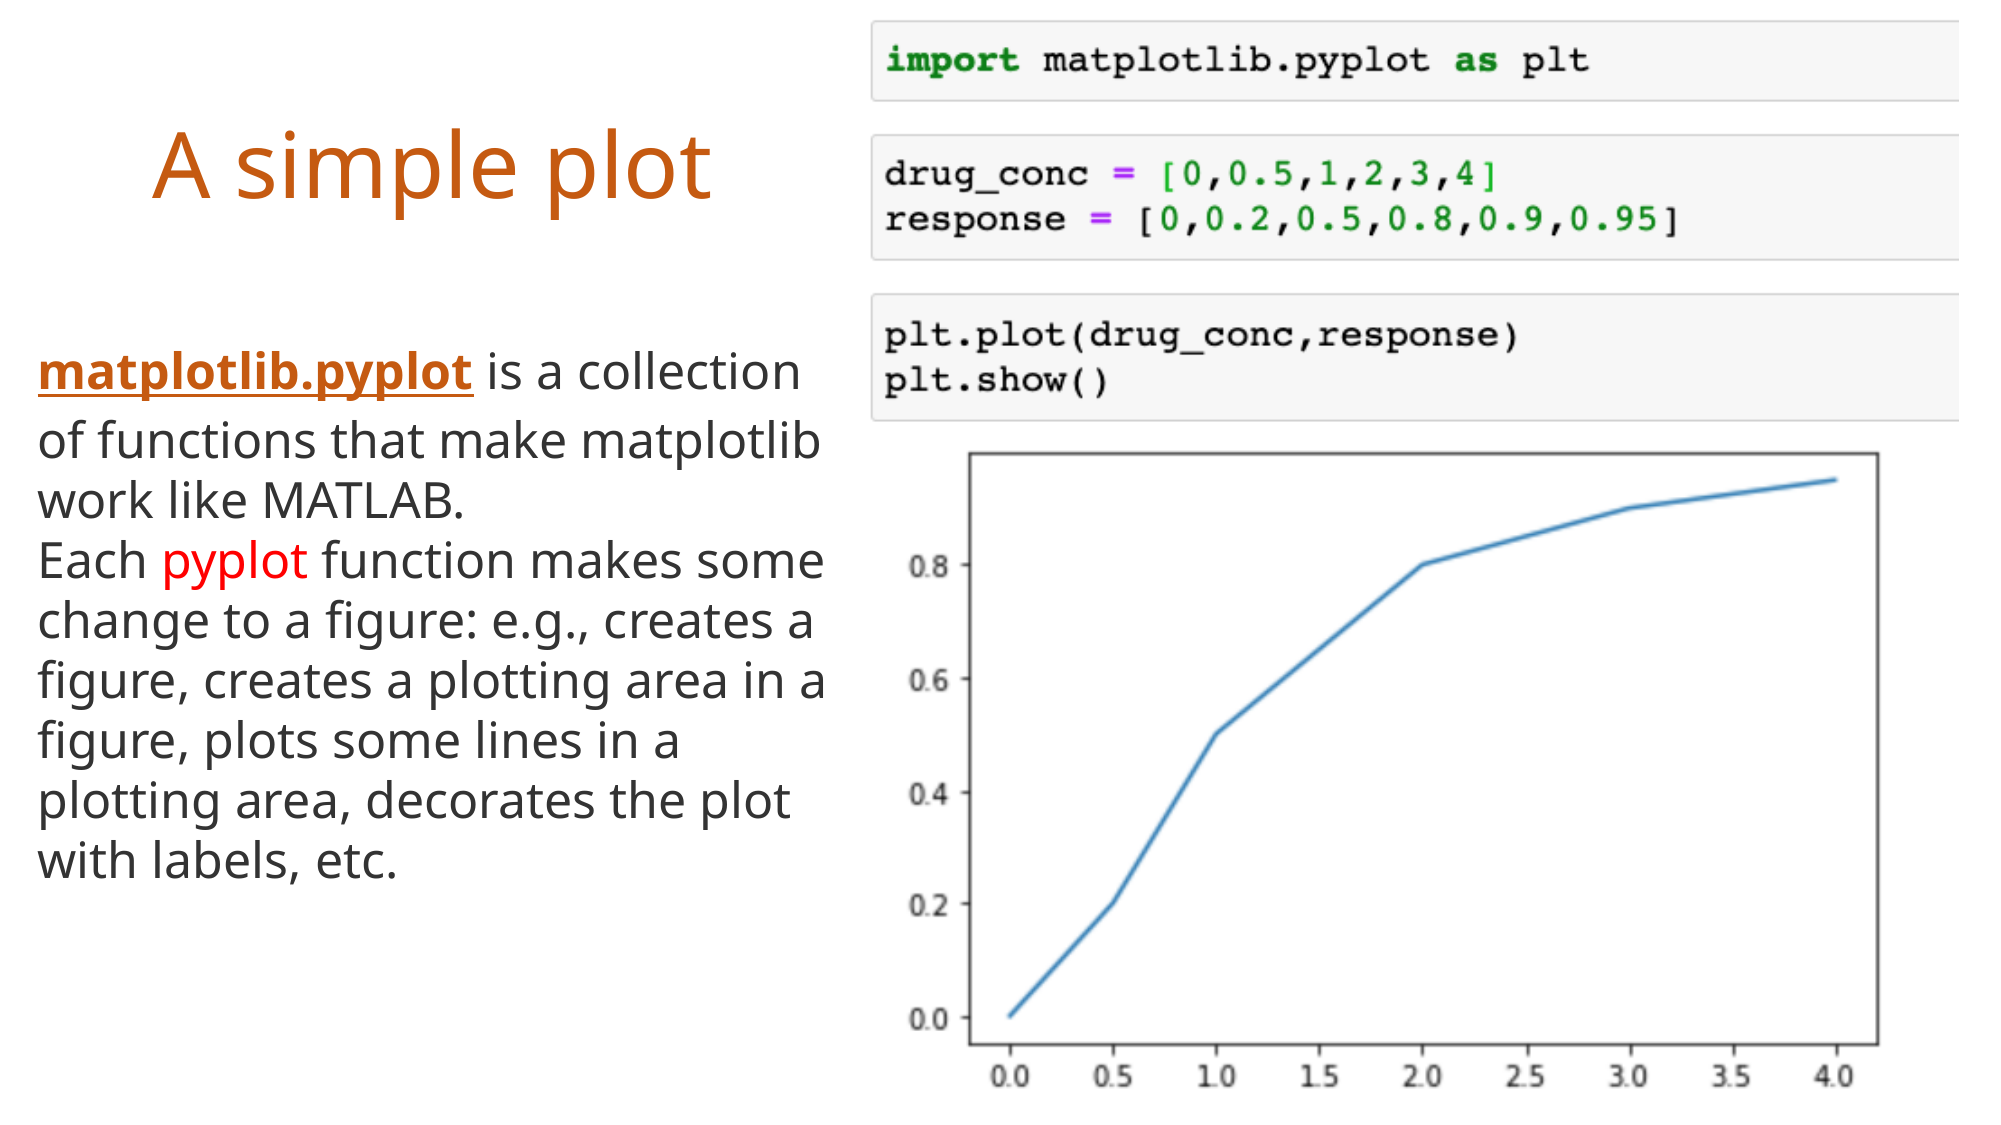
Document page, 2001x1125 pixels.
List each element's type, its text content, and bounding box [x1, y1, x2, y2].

text_box matplotlib.pyplot is a collection of functions that make matplotlib work like MATLAB. Each pyplot function makes some change to a figure: e.g., creates a figure, creates a plotting area in a figure, plots some lines in a plotting area, decorates the plot with labels, etc. [22, 332, 855, 896]
title A simple plot [137, 59, 855, 278]
picture [855, 0, 1959, 1125]
